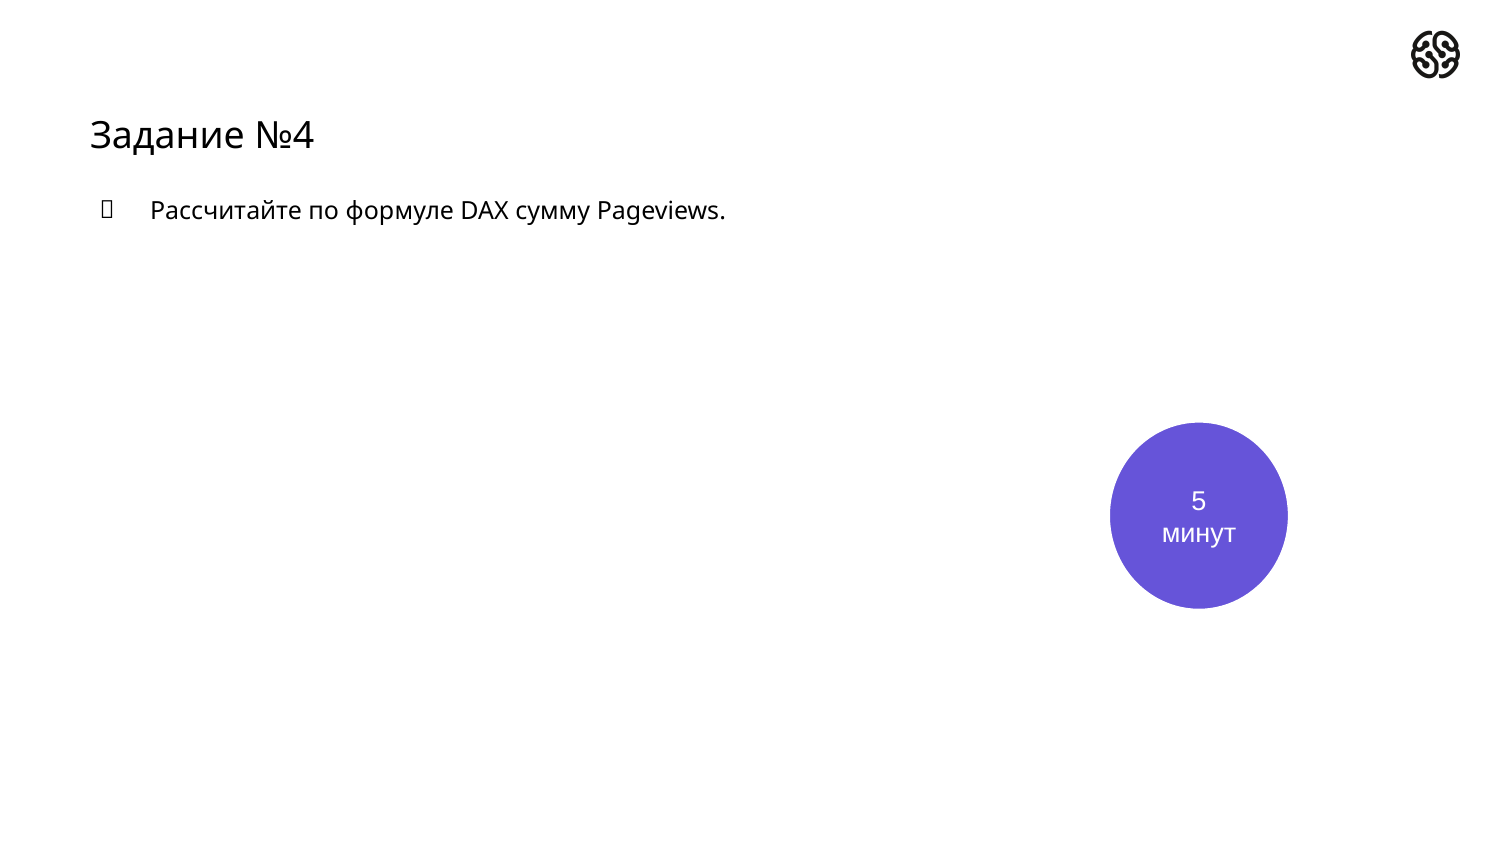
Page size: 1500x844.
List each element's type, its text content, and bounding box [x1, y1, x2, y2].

picture [1413, 30, 1460, 79]
text_box 5 минут [1109, 421, 1289, 610]
subtitle Рассчитайте по формуле DAX сумму Pageviews. [88, 0, 1412, 452]
